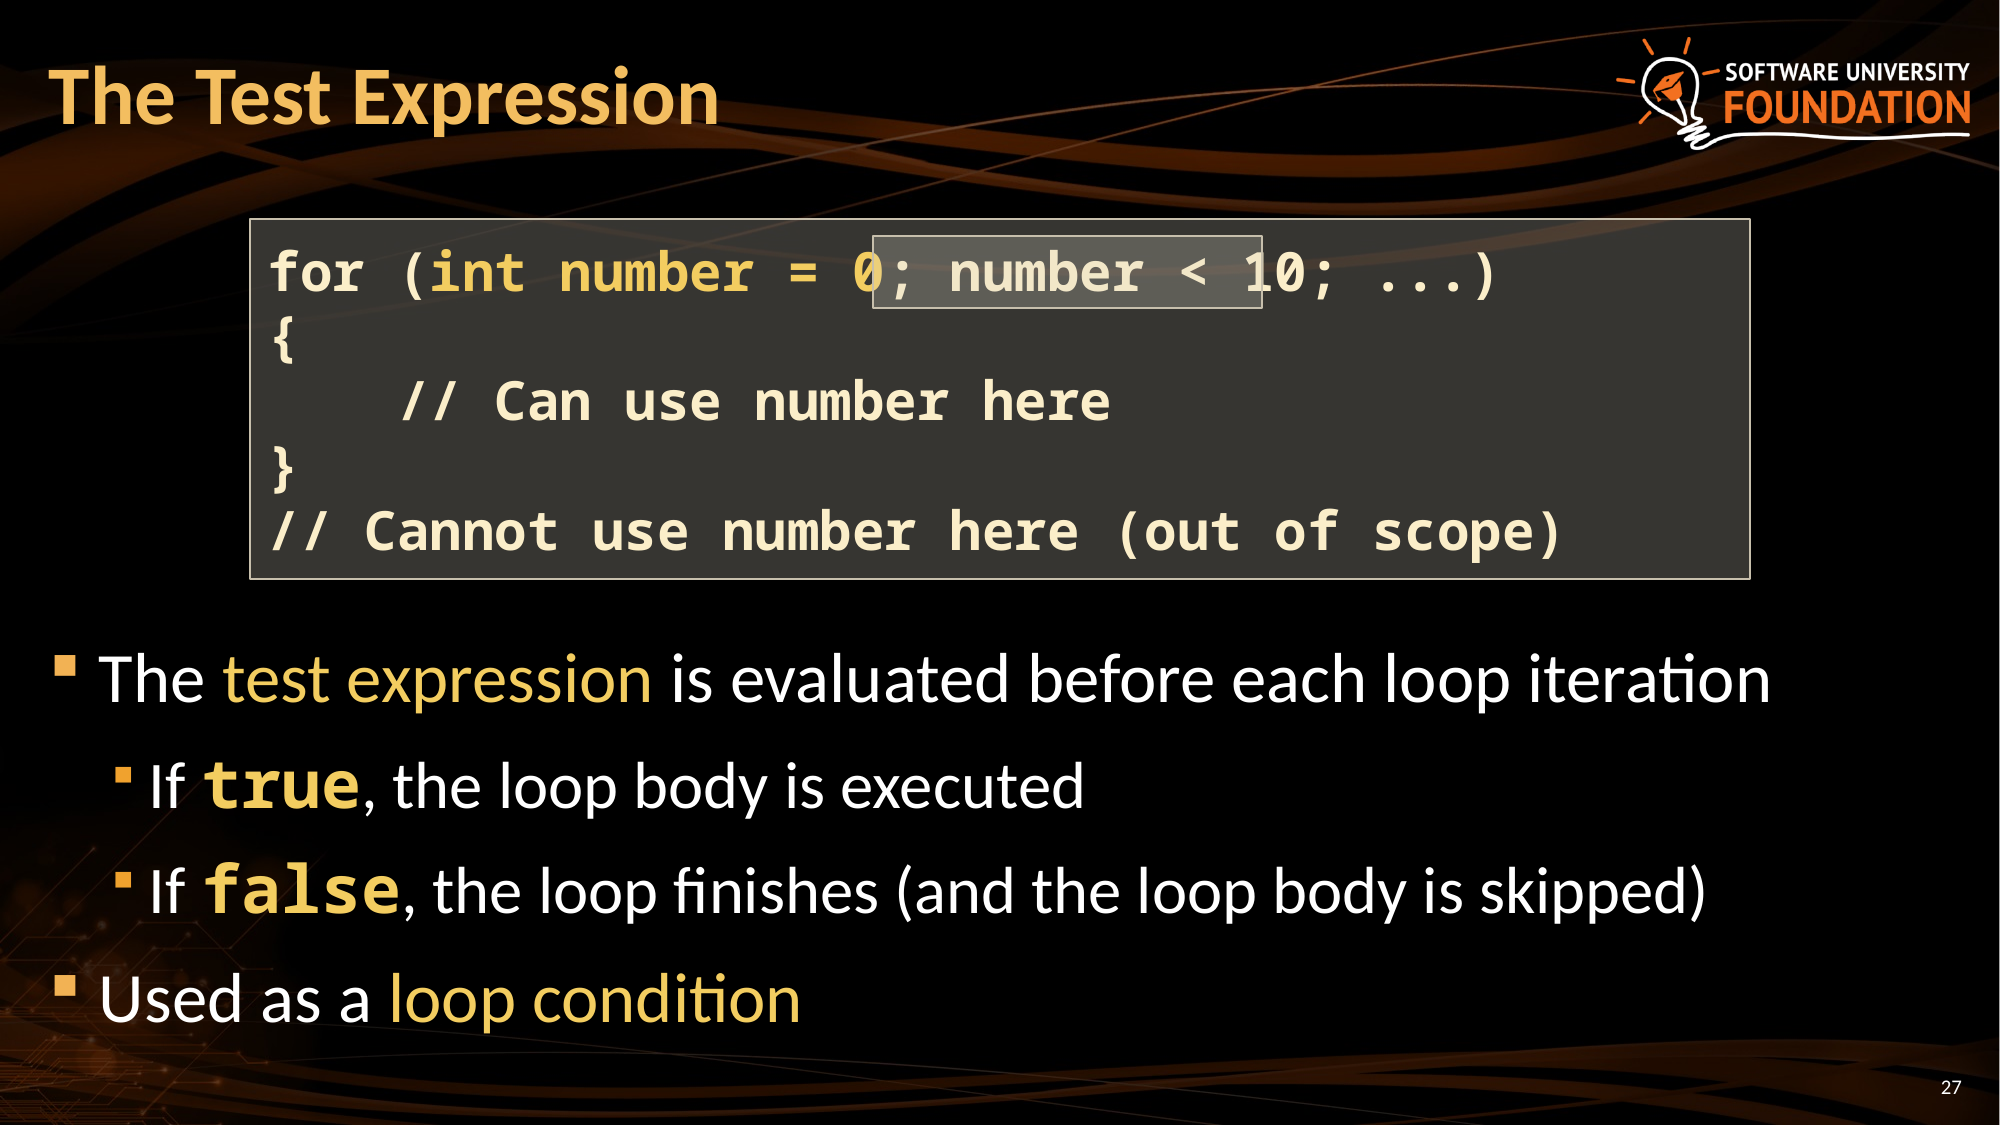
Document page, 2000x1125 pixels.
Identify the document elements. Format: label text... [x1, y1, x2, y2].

picture [0, 0, 2000, 1125]
text_box for (int number = 0; number < 10; ...) { // Can use number here } // Cannot use number here (out of scope) [249, 219, 1750, 580]
list The test expression is evaluated before each loop iteration If true, the loop body is executed If false, the loop finishes (and the loop body is skipped) Used as a loop condition [31, 626, 1968, 1092]
slide_number 27 [1897, 1070, 1968, 1103]
title The Test Expression [30, 6, 1602, 189]
text_box [872, 236, 1263, 308]
